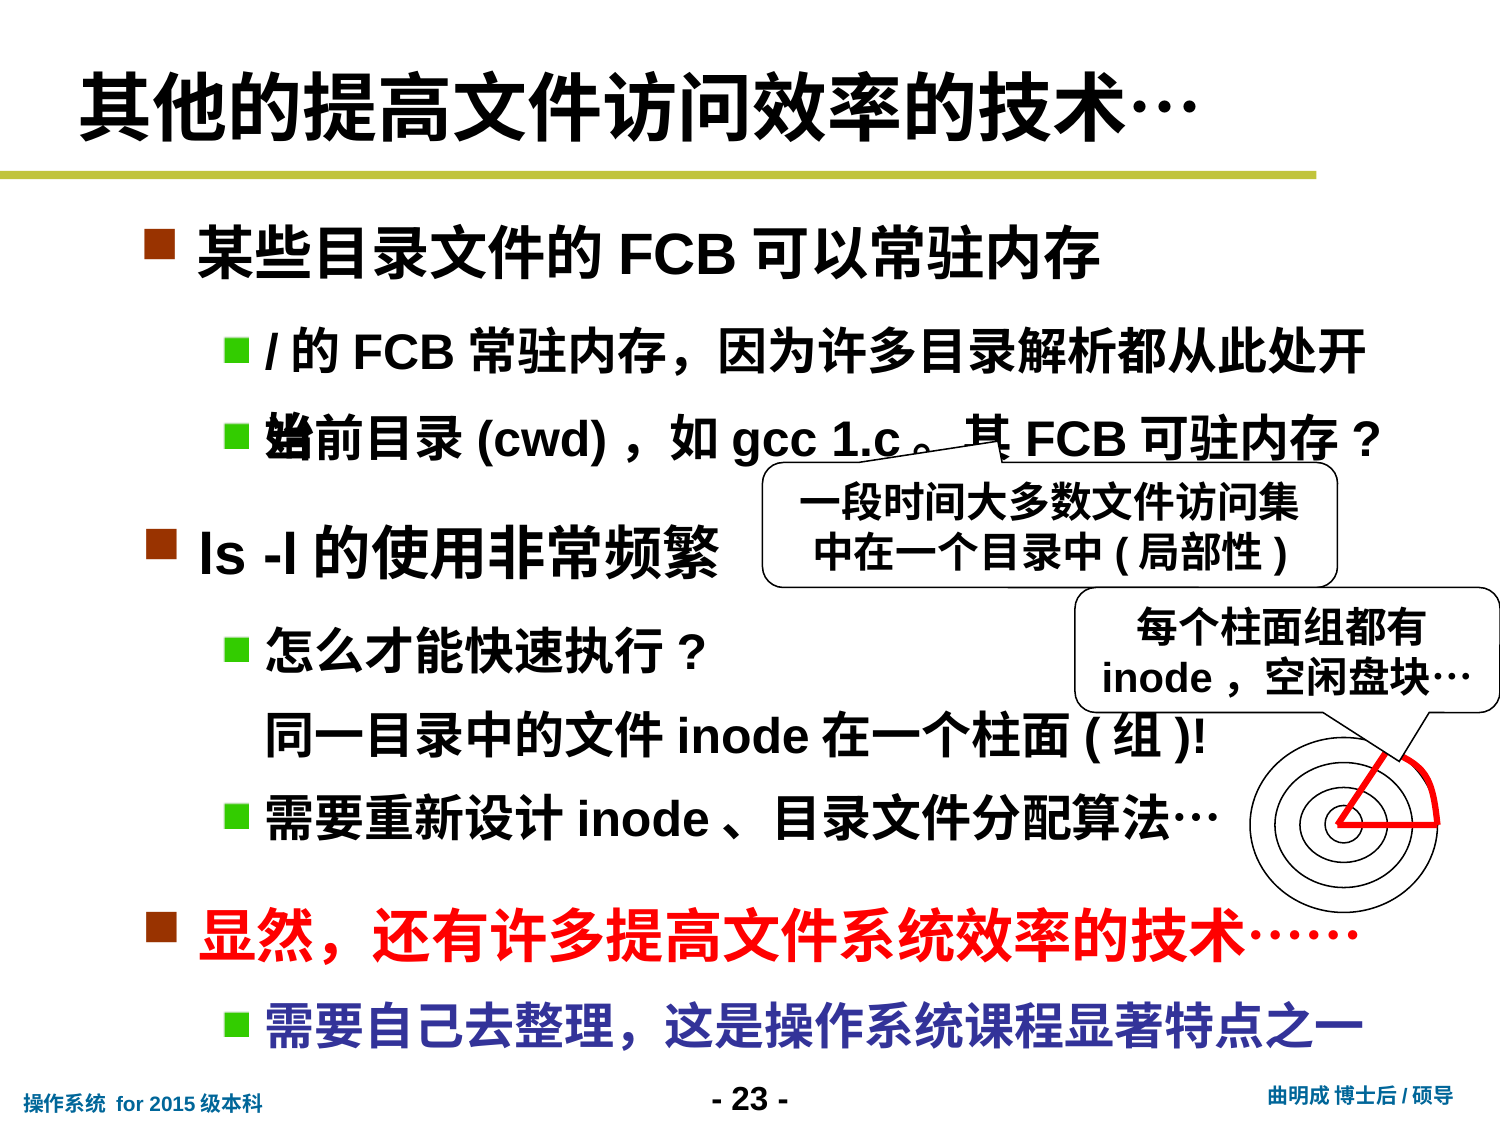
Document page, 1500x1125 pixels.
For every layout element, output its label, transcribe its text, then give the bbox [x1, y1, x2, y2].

text_box 某些目录文件的FCB可以常驻内存 [125, 187, 1425, 330]
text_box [174, 374, 1413, 475]
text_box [1249, 737, 1438, 913]
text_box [174, 588, 1413, 754]
text_box 每个柱面组都有inode，空闲盘块… [1412, 587, 1500, 733]
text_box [174, 963, 1413, 1063]
text_box 显然，还有许多提高文件系统效率的技术…… [127, 870, 1427, 1013]
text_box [174, 288, 1413, 374]
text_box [174, 754, 1244, 854]
text_box ls -l的使用非常频繁 [127, 487, 1427, 630]
title 其他的提高文件访问效率的技术… [62, 50, 1350, 161]
text_box 一段时间大多数文件访问集中在一个目录中(局部性) [762, 483, 1338, 487]
